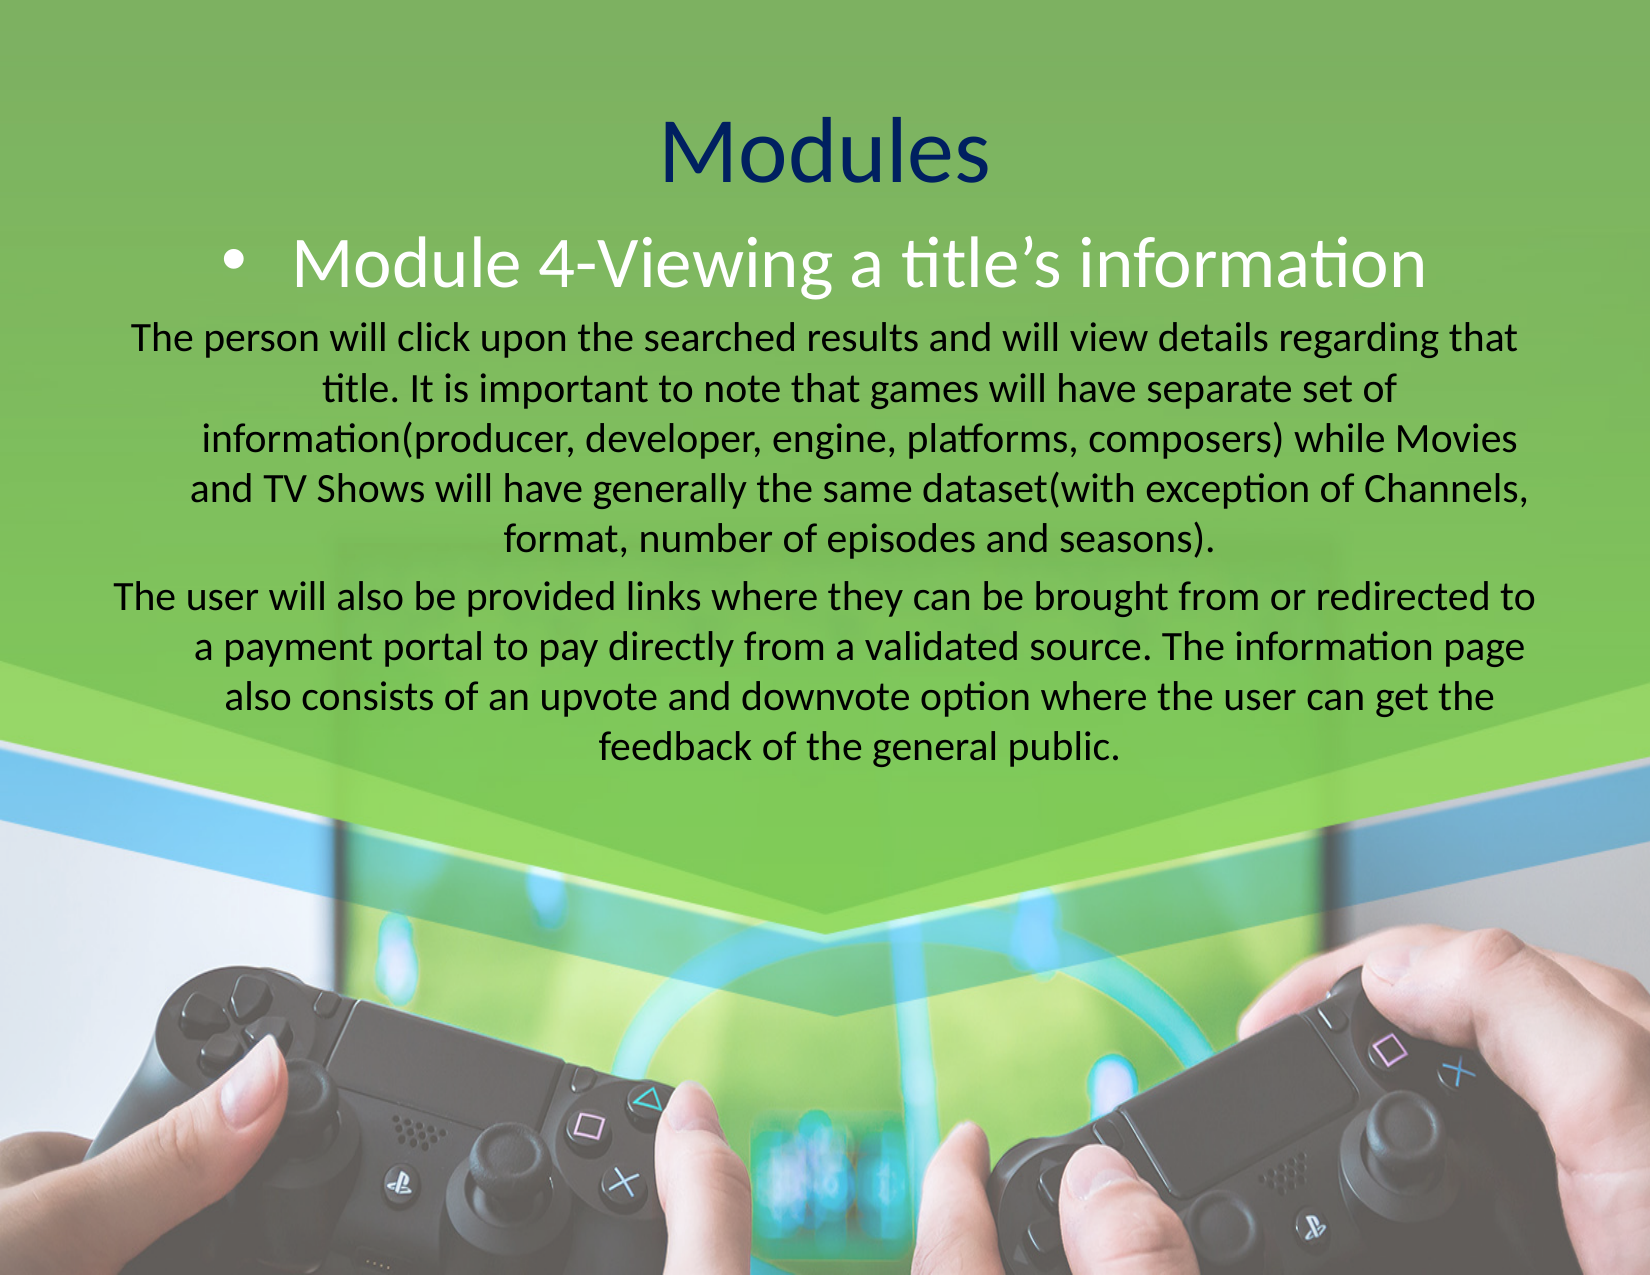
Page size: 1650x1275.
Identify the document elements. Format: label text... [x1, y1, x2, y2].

title Modules [81, 66, 1569, 205]
table_cell [0, 0, 1650, 1275]
list Module 4-Viewing a title’s information The person will click upon the searched results and will view details regarding that title. It is important to note that games will have separate set of information(producer, developer, engine, platforms, composers) while Movies and TV Shows will have generally the same dataset(with exception of Channels, format, number of episodes and seasons). The user will also be provided links where they can be brought from or redirected to a payment portal to pay directly from a validated source. The information page also consists of an upvote and downvote option where the user can get the feedback of the general public. [81, 205, 1569, 1206]
